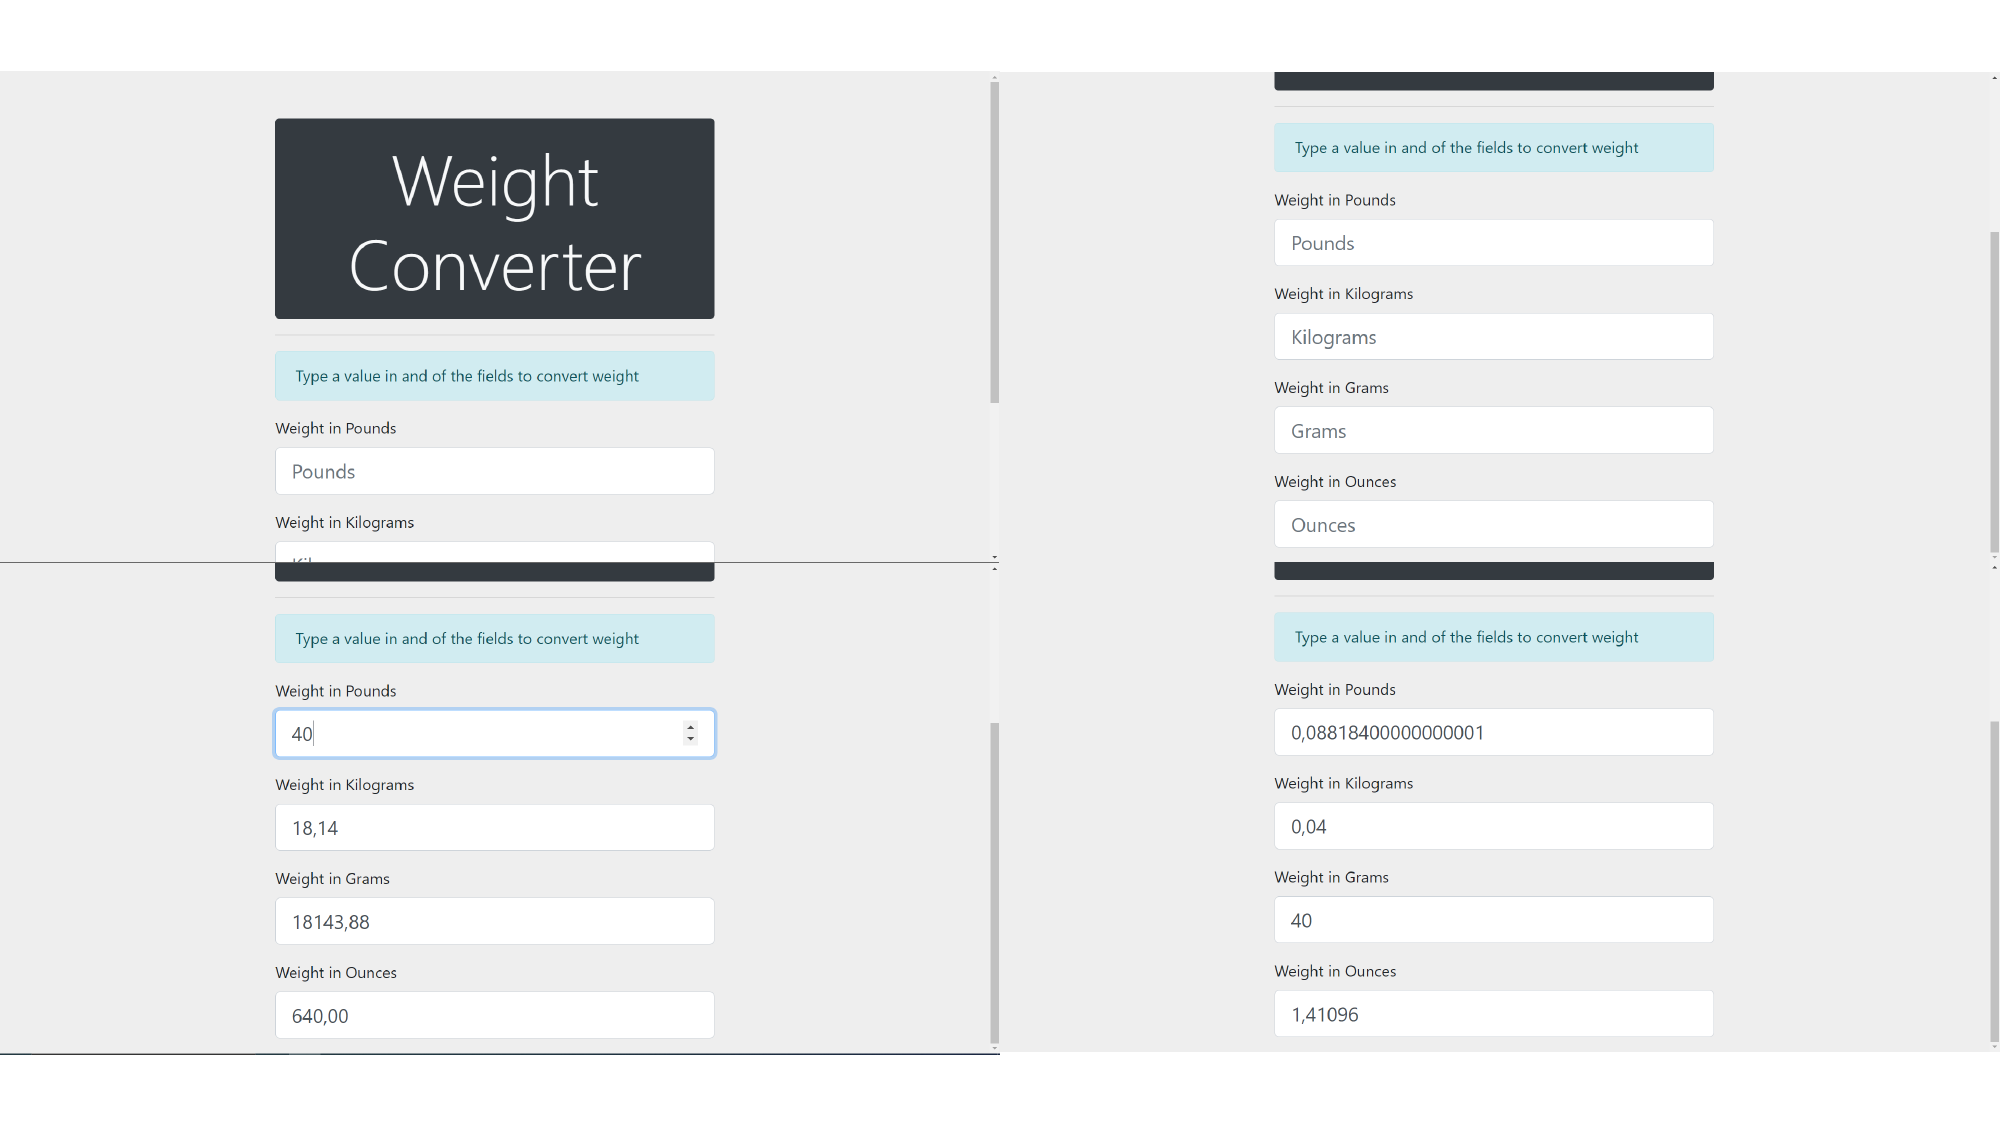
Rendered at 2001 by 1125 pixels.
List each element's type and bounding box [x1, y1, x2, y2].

picture [0, 71, 2000, 1055]
